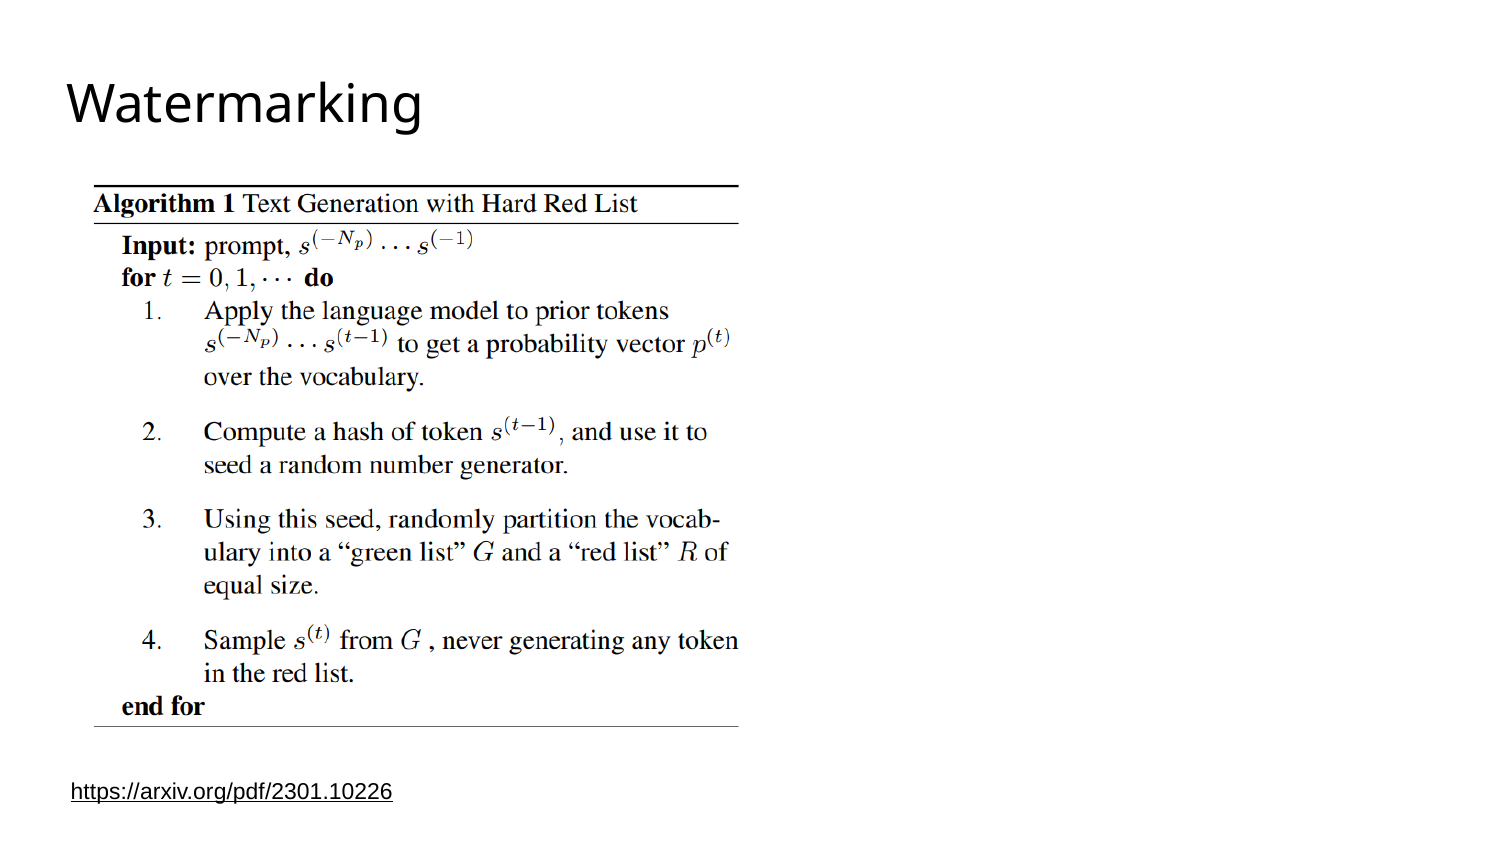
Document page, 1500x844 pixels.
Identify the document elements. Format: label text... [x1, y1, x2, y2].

text_box https://arxiv.org/pdf/2301.10226 [55, 762, 1471, 819]
picture [82, 172, 751, 739]
title Watermarking [51, 54, 1449, 149]
